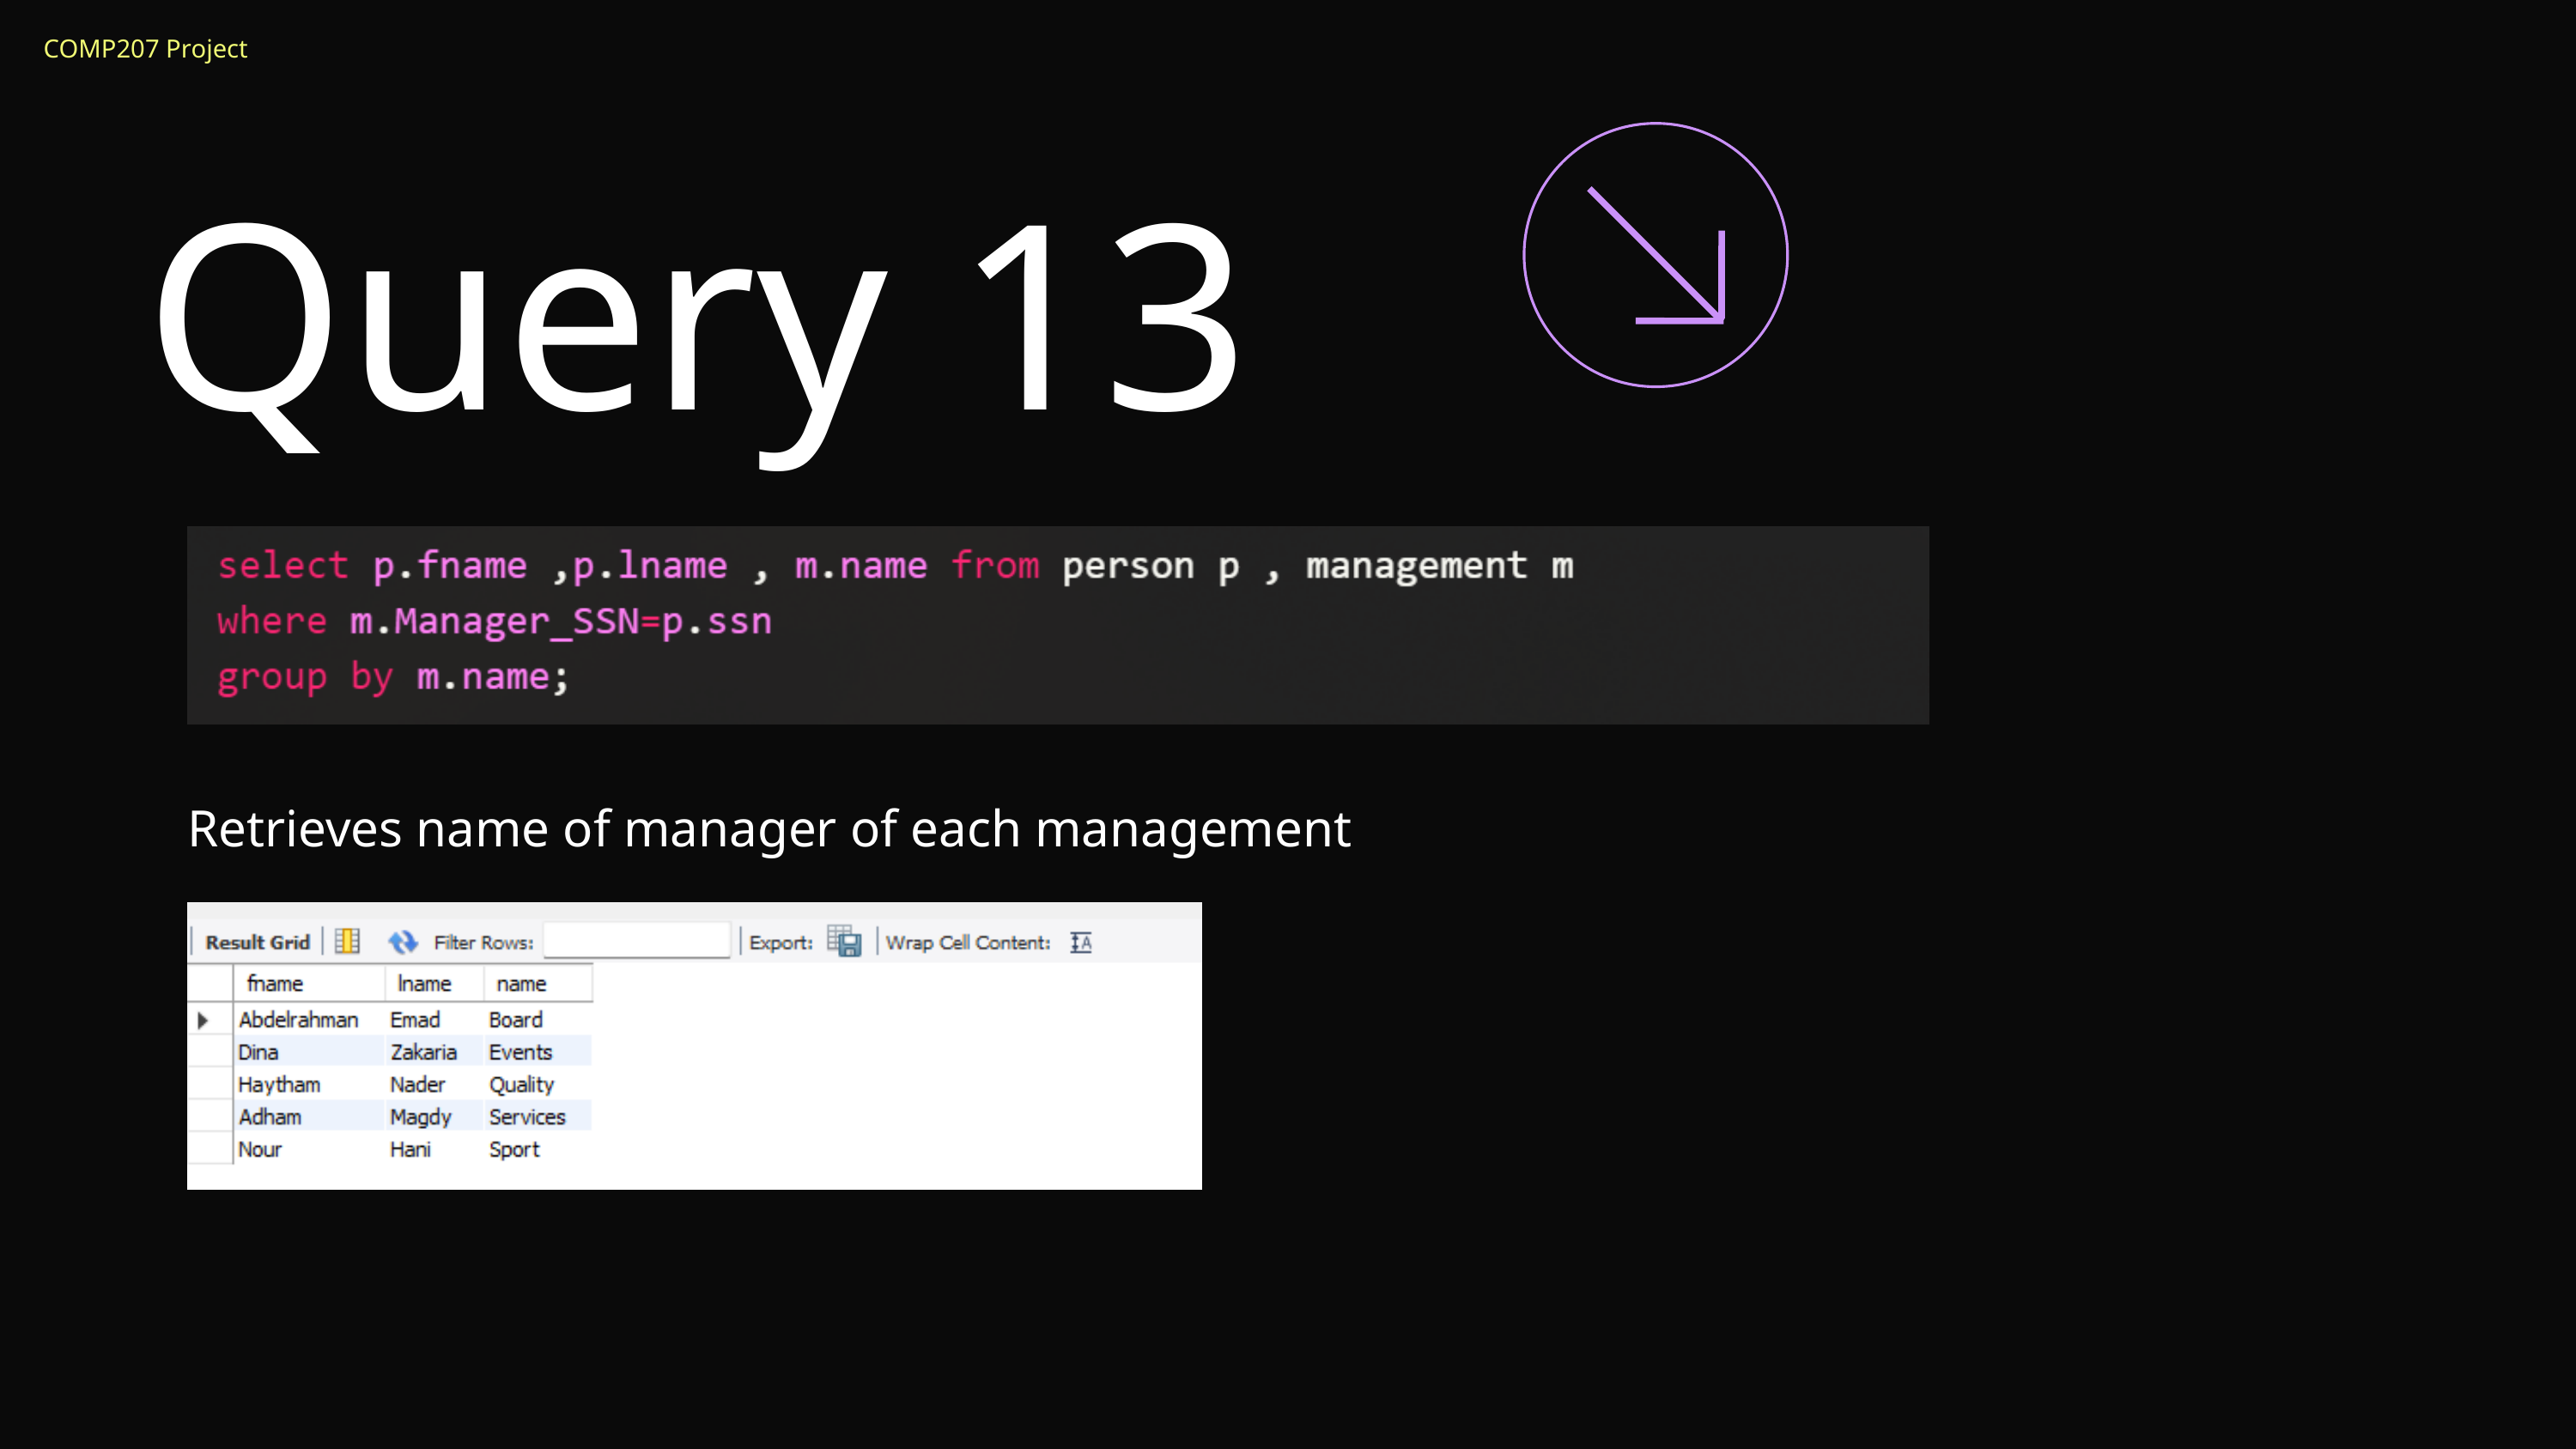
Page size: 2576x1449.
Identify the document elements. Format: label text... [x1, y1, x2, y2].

picture [187, 902, 1203, 1190]
picture [187, 526, 1929, 724]
text_box Query 13 [144, 152, 2432, 462]
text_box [1523, 123, 1789, 387]
text_box Retrieves name of manager of each management [187, 786, 2389, 857]
text_box COMP207 Project [43, 27, 580, 63]
